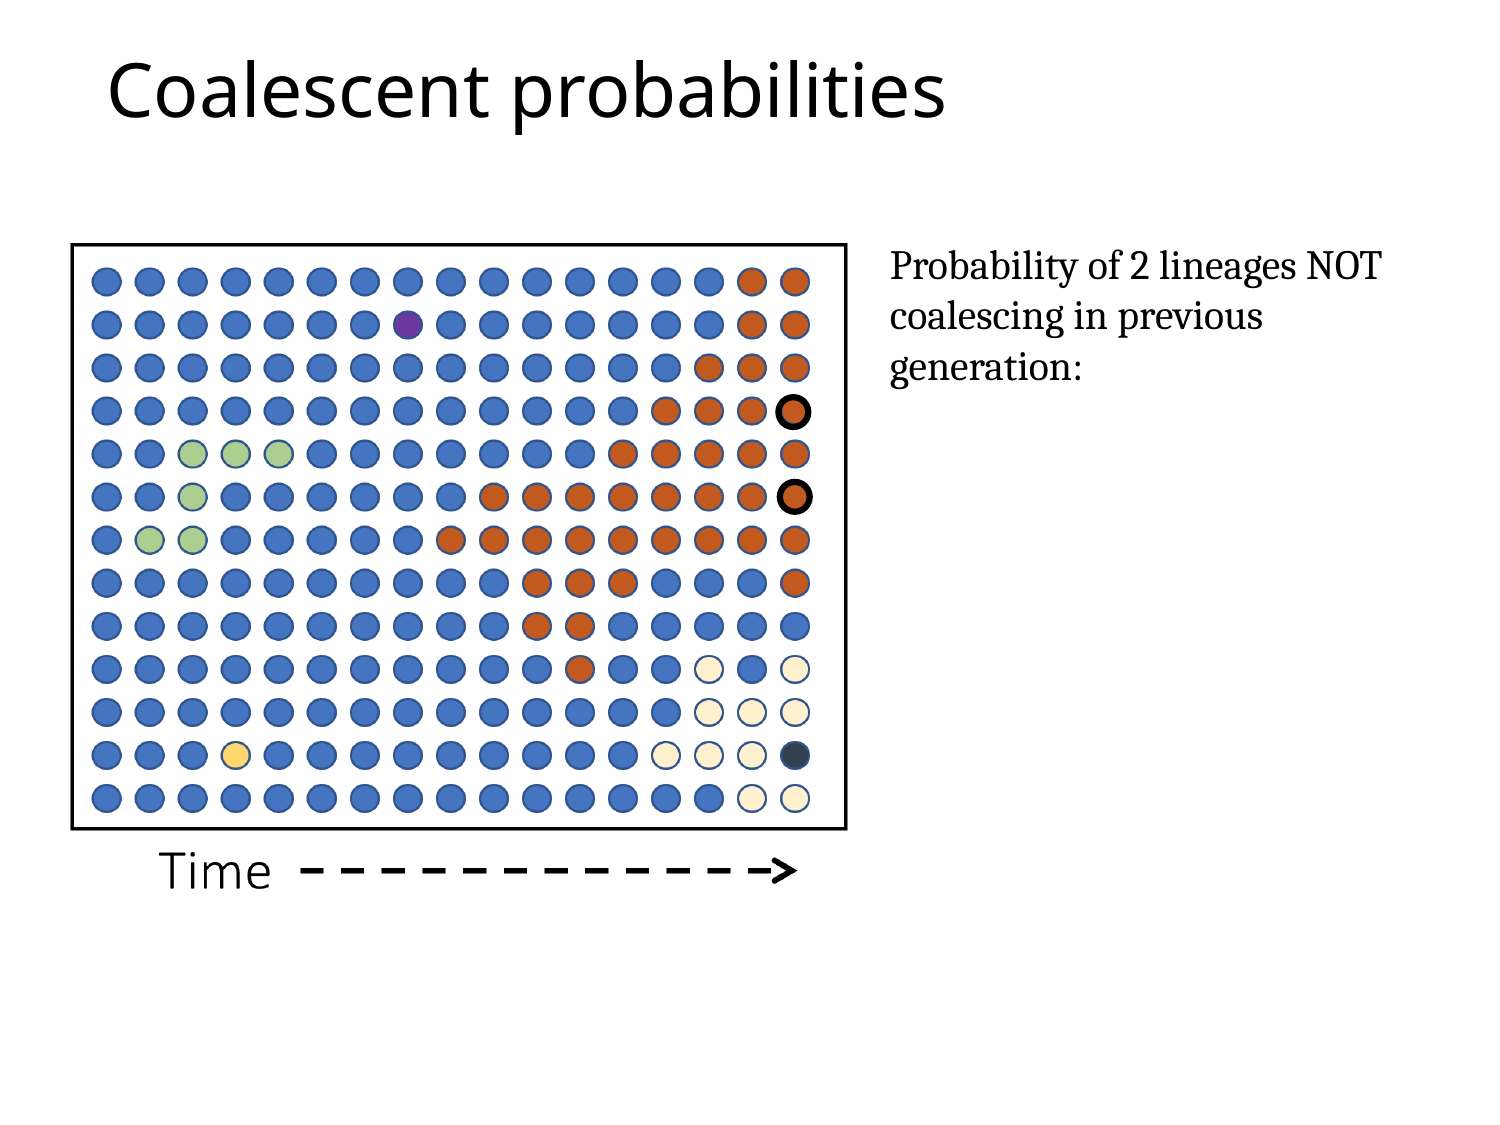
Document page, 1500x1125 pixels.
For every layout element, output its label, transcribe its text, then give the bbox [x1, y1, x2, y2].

picture [49, 224, 864, 900]
title Coalescent probabilities [91, 31, 1386, 156]
